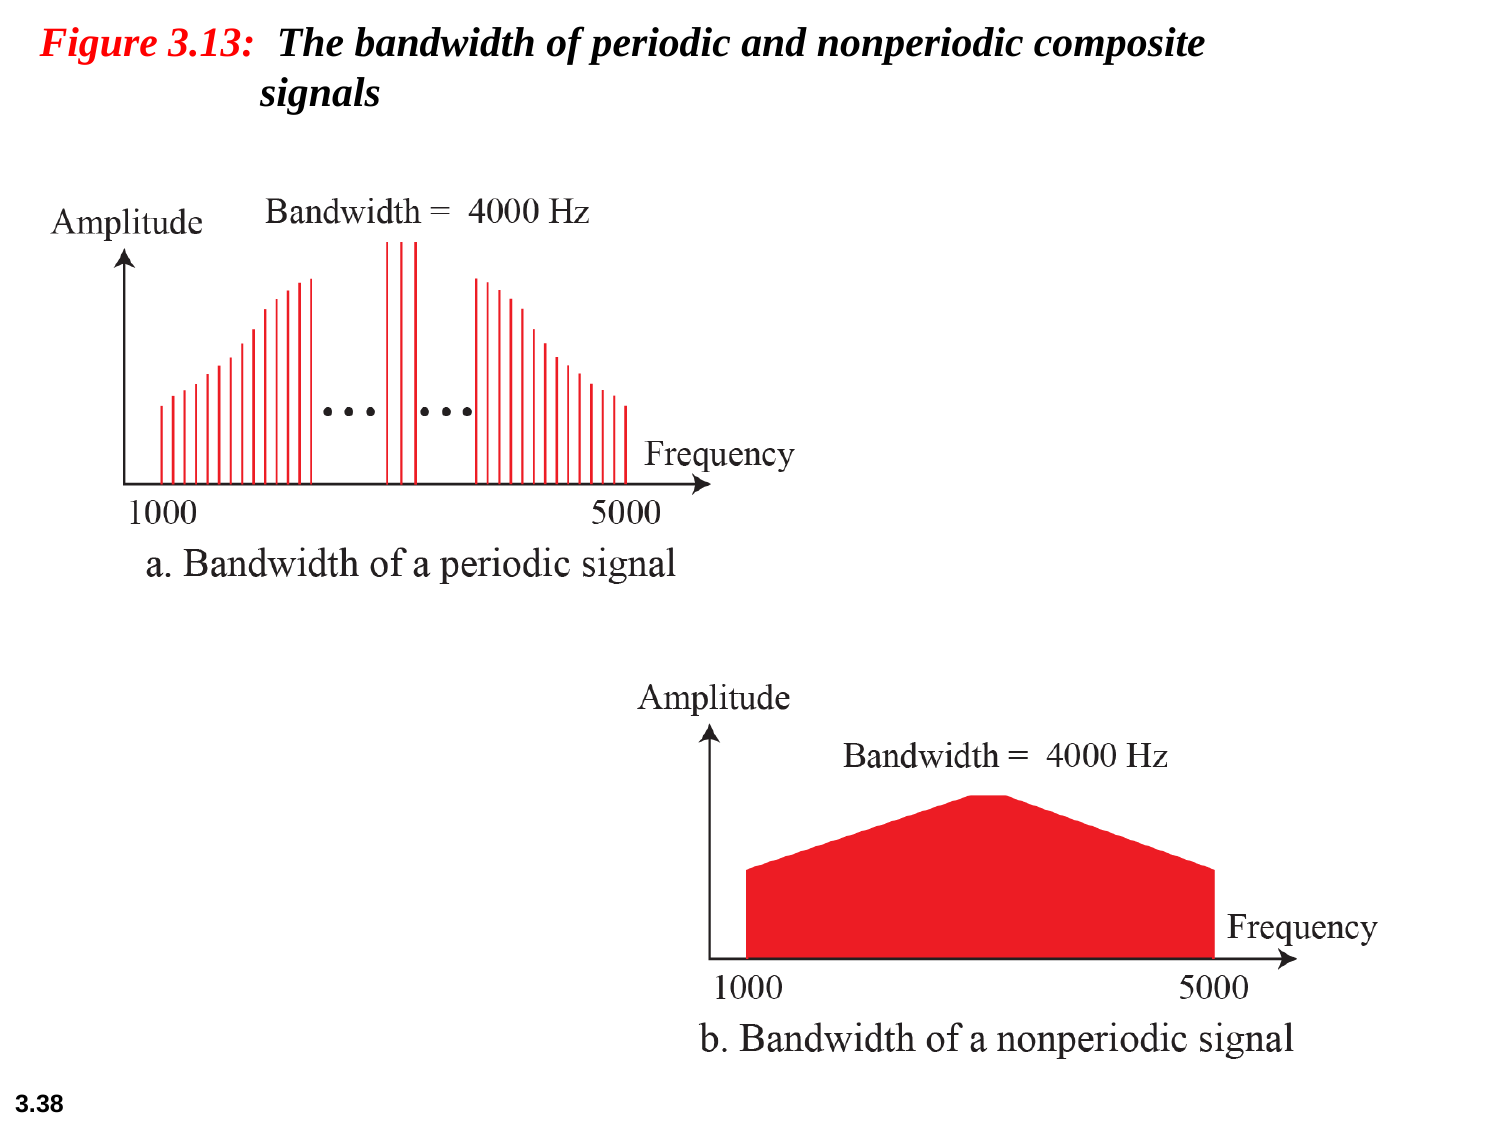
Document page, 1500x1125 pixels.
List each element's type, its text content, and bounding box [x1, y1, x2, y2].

text_box Figure 3.13: The bandwidth of periodic and nonperiodic composite signals [24, 7, 1450, 123]
text_box 3.38 [0, 1049, 313, 1125]
picture [637, 678, 1378, 1063]
picture [49, 192, 795, 588]
